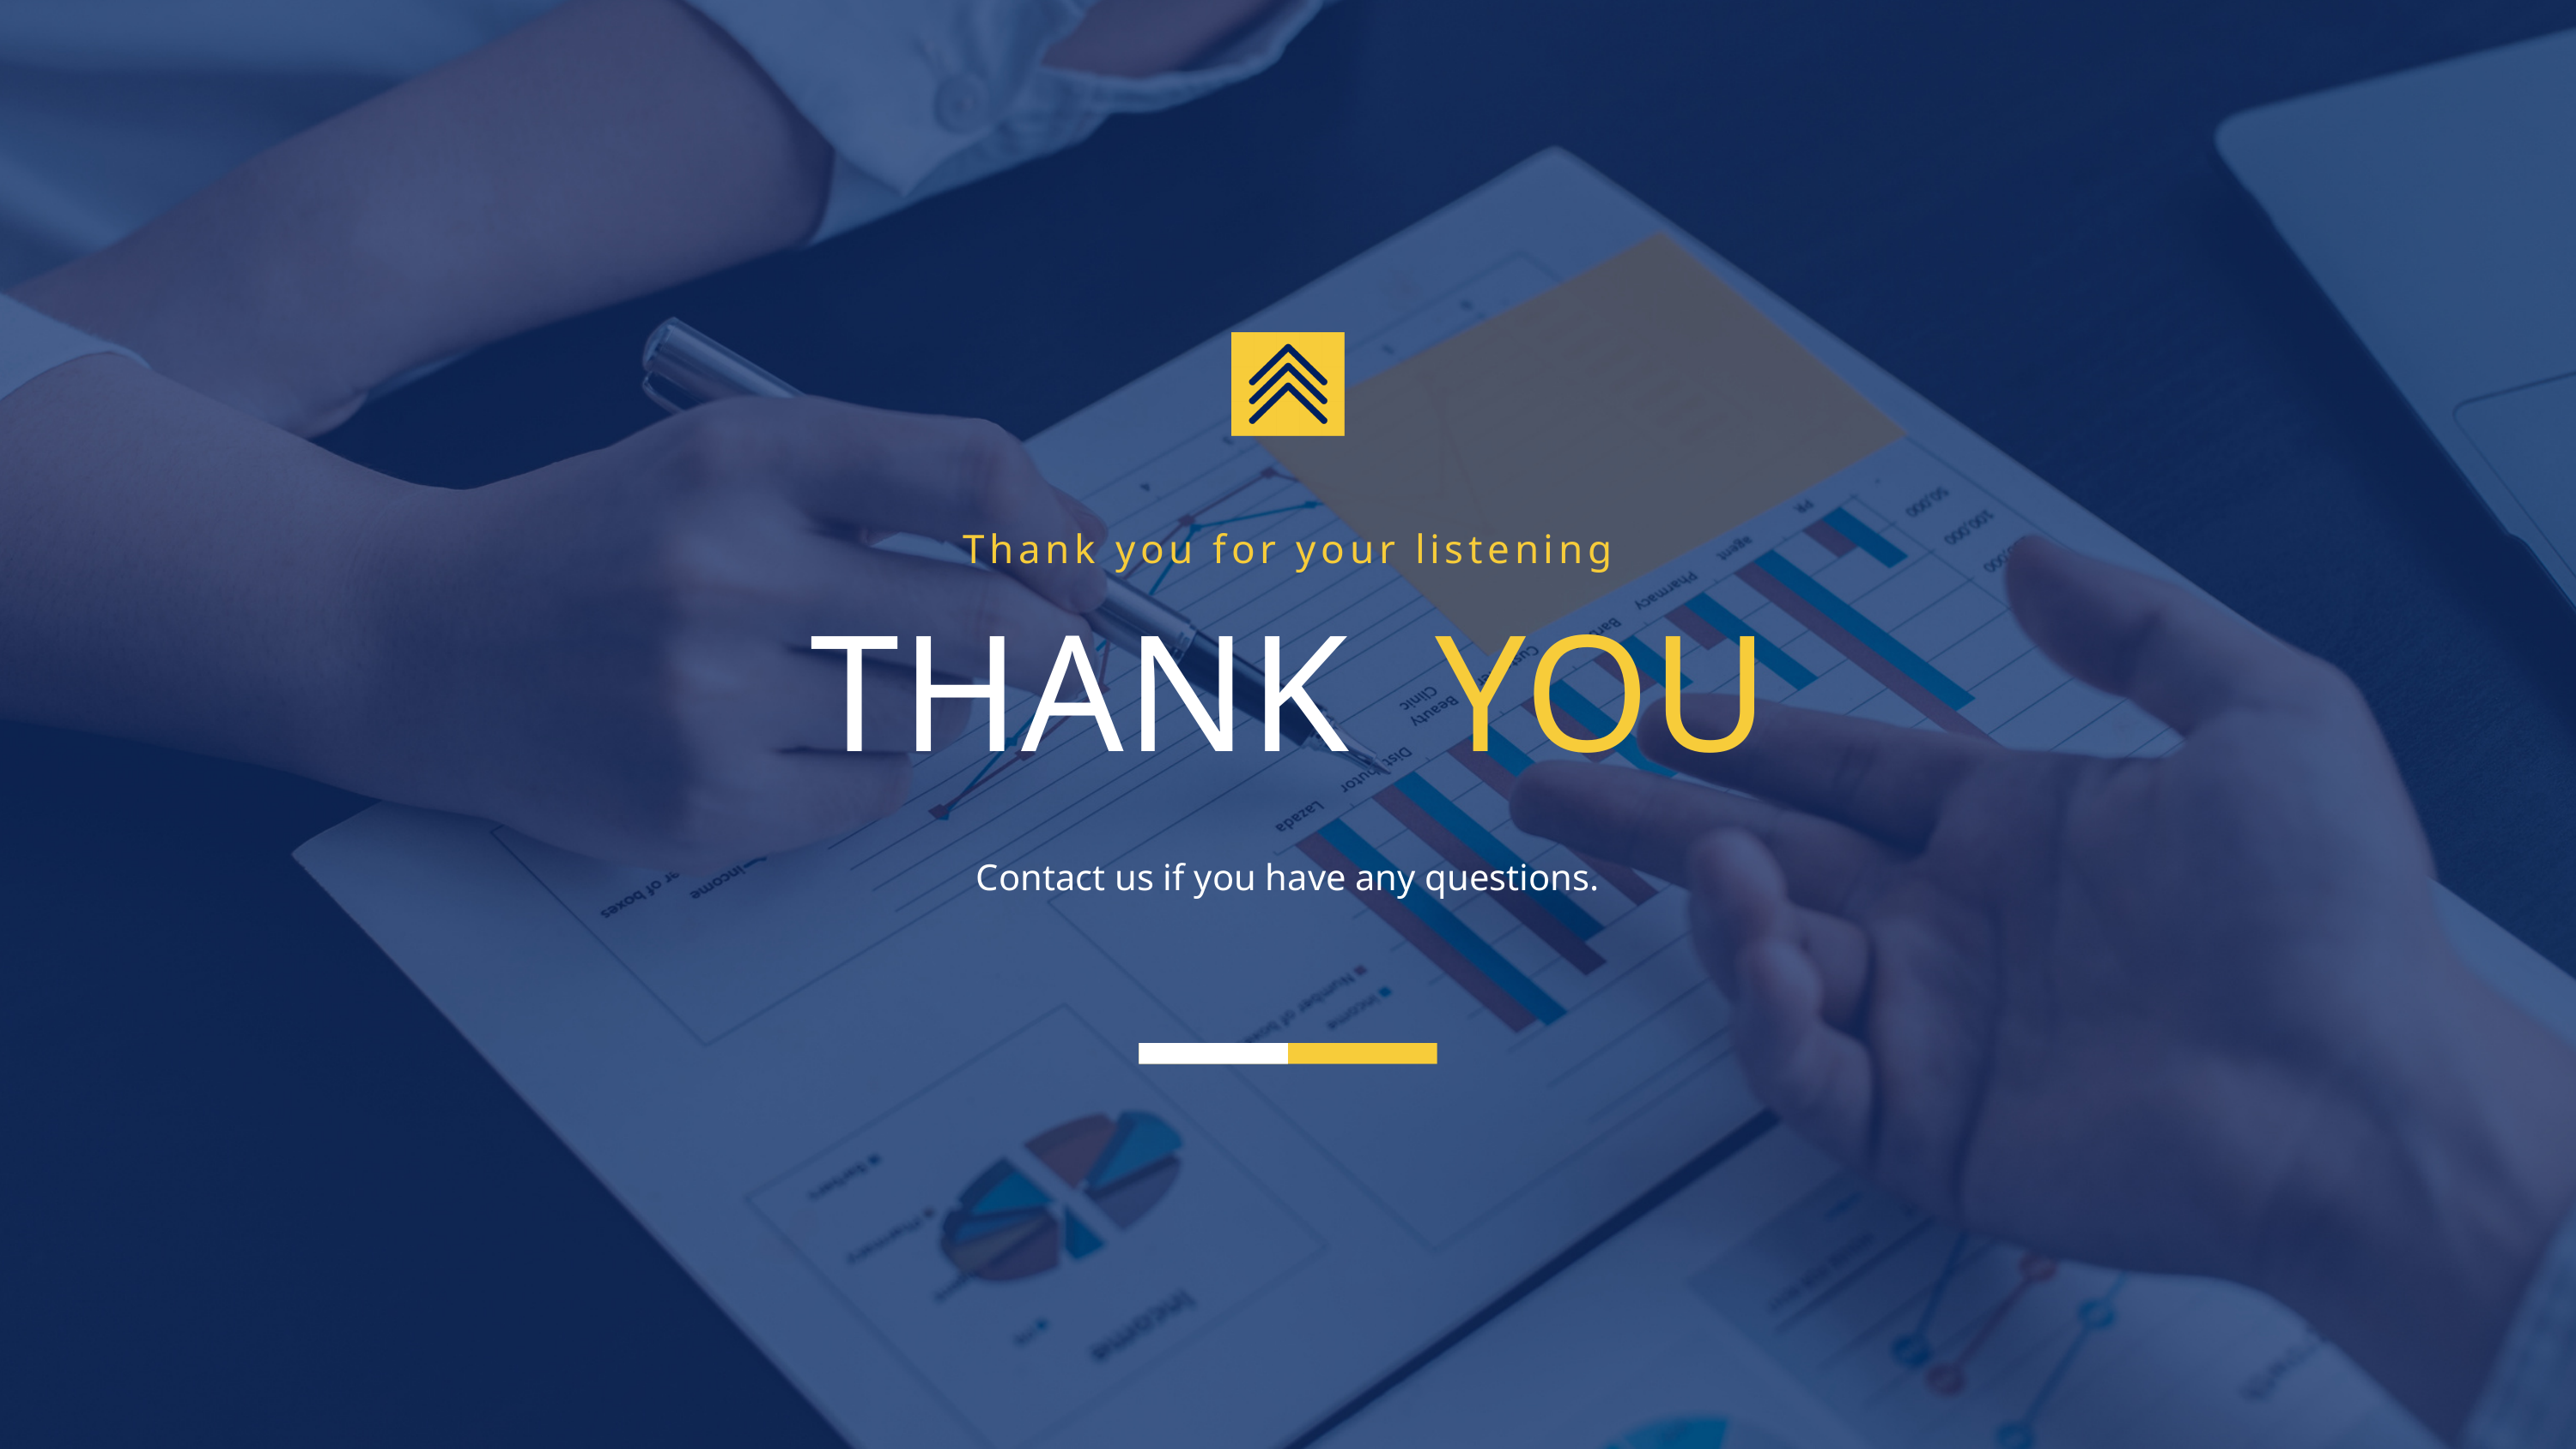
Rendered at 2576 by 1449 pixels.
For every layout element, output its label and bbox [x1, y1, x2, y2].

text_box [1247, 343, 1329, 426]
text_box [1139, 1042, 1437, 1064]
picture [0, 0, 2576, 1449]
